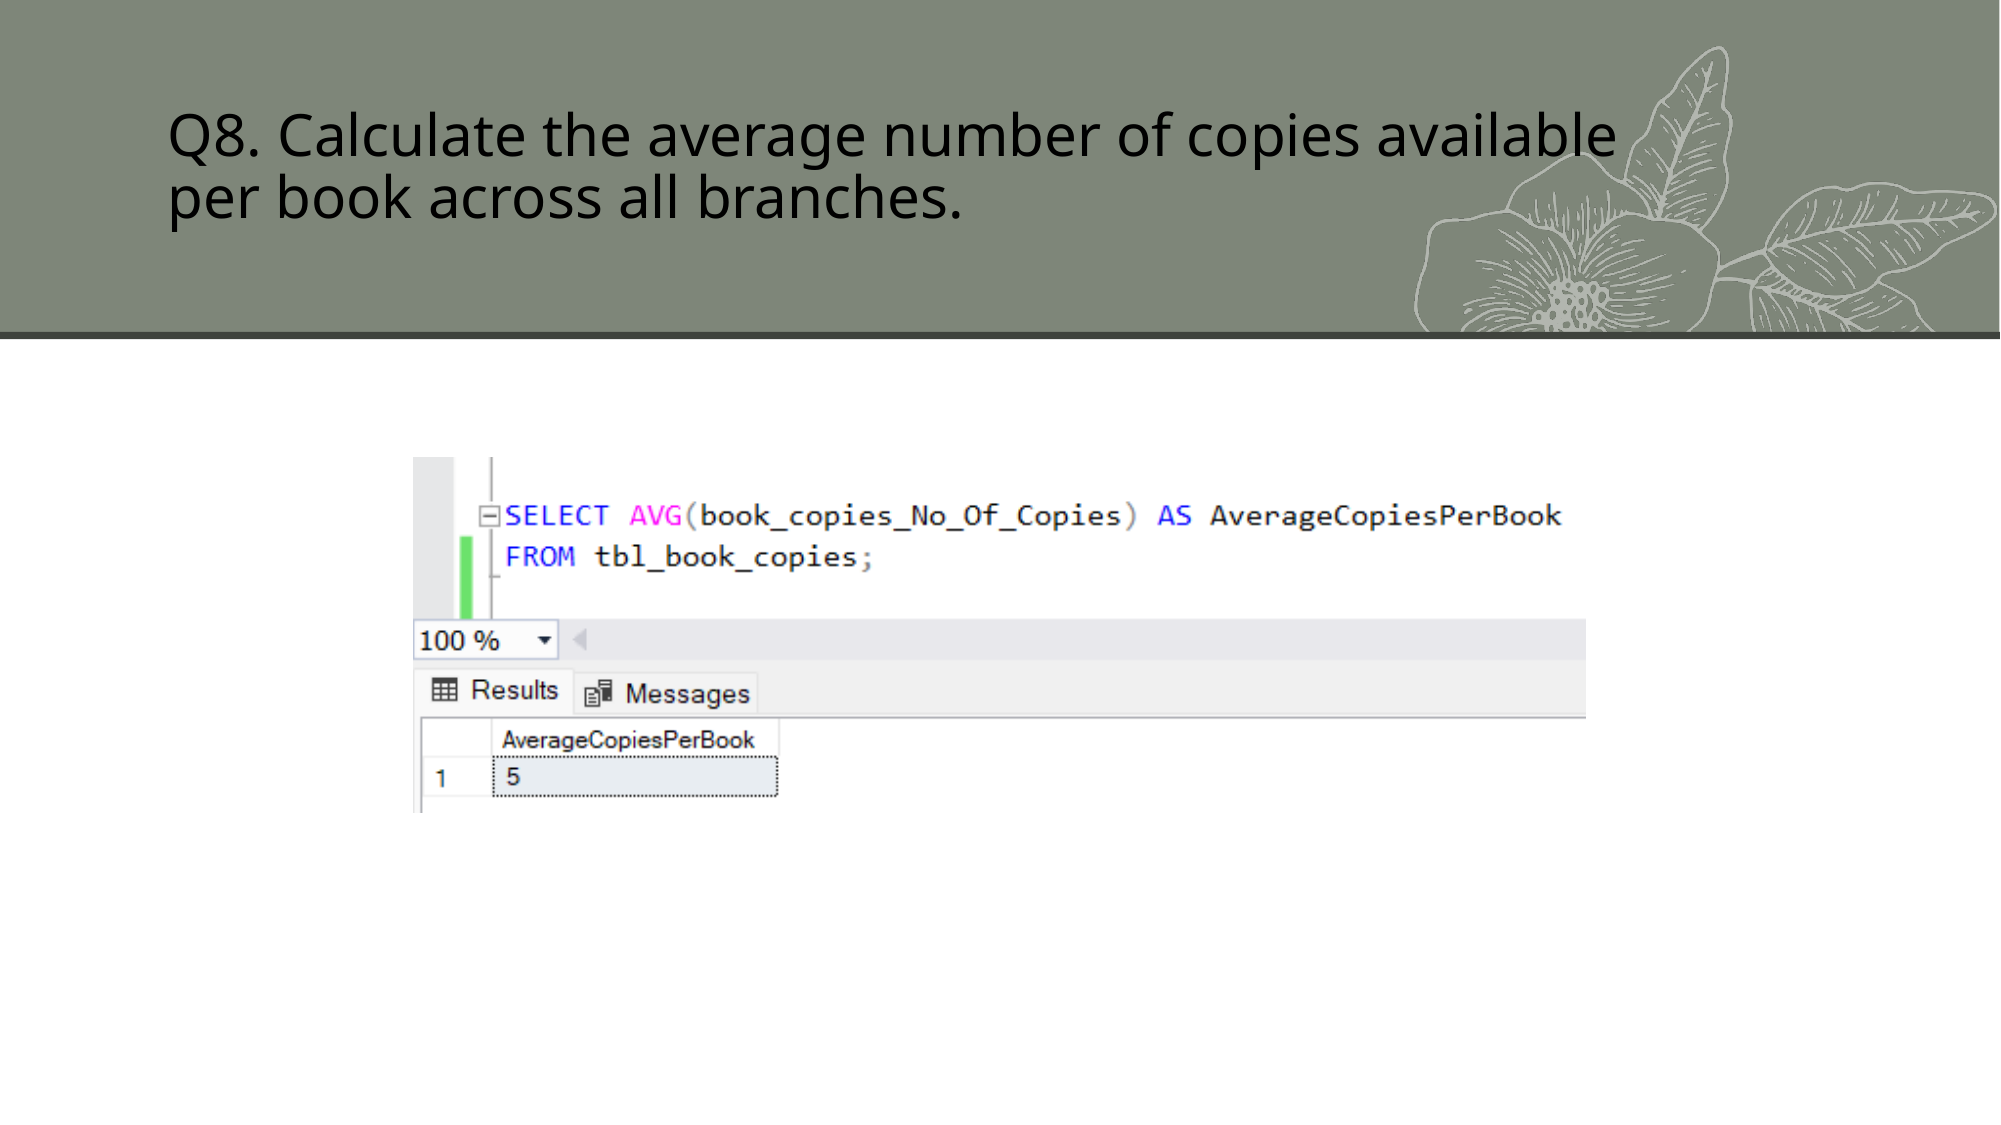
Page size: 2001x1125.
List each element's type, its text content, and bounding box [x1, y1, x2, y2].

picture [413, 457, 1586, 813]
picture [1389, 21, 2001, 336]
title Q8. Calculate the average number of copies available per book across all branches. [153, 37, 1716, 300]
